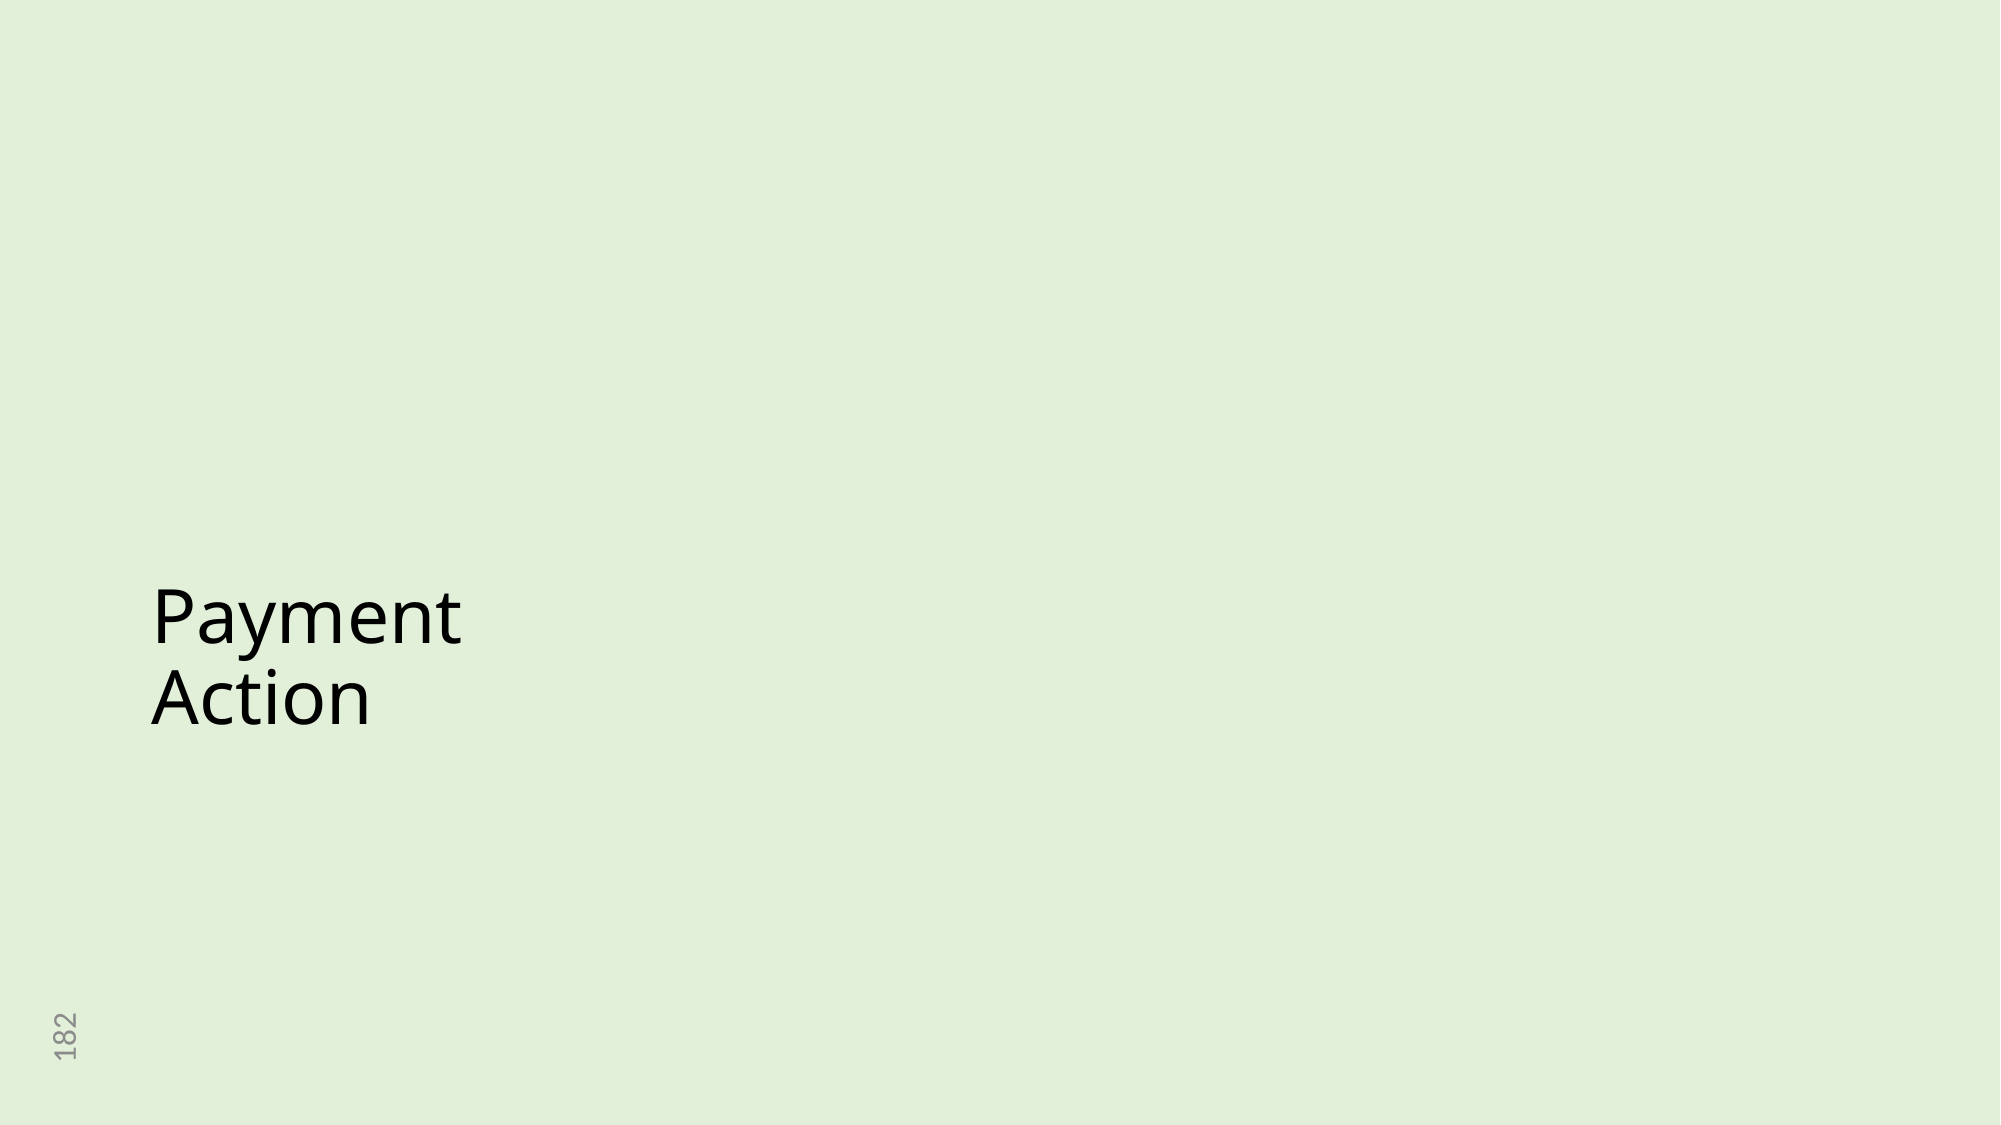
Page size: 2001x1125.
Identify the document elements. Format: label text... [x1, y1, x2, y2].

title Payment Action [136, 280, 1862, 749]
slide_number 182 [32, 969, 93, 1108]
